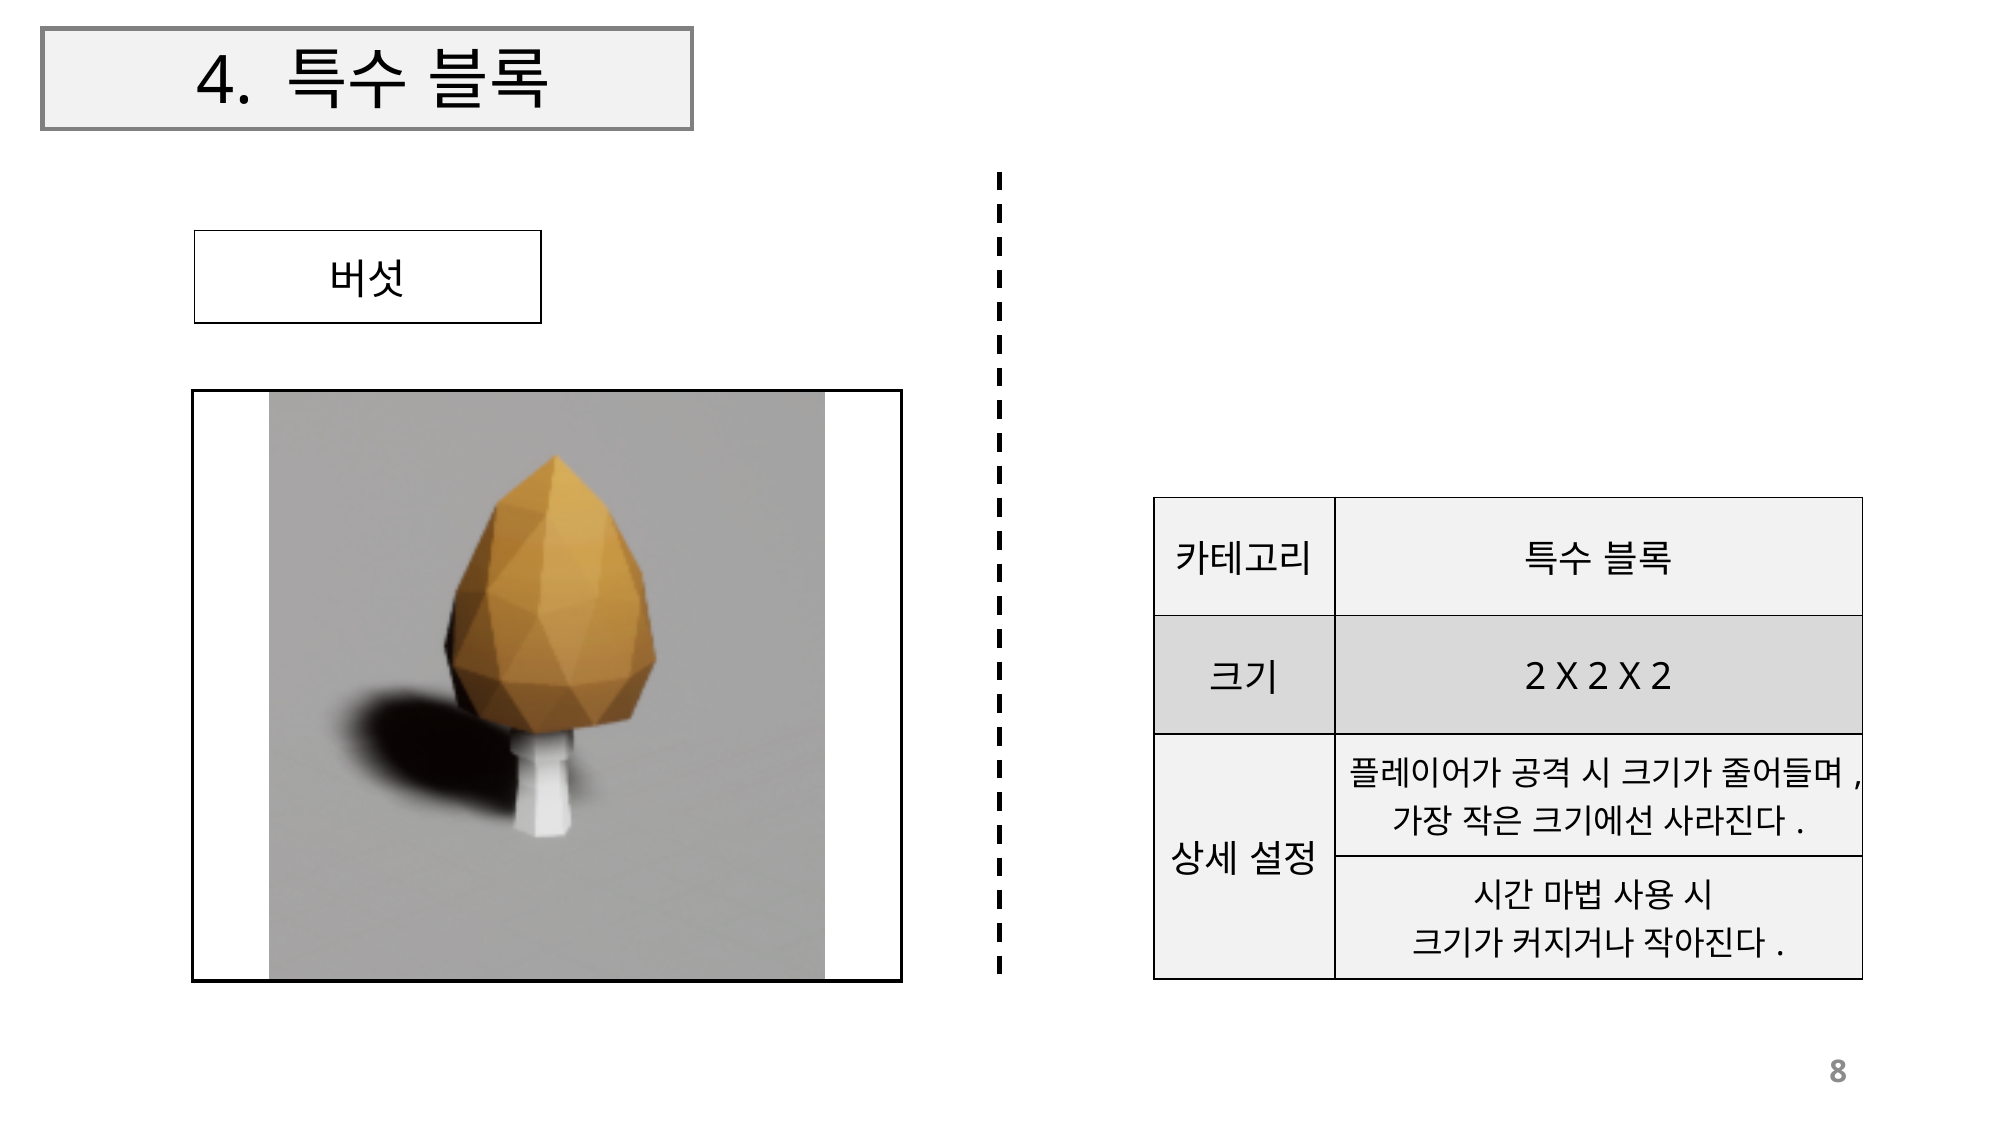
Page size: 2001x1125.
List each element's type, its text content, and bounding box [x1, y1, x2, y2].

table_cell 2 X 2 X 2 [1336, 616, 1862, 733]
table_cell 플레이어가 공격 시 크기가 줄어들며, 가장 작은 크기에선 사라진다. [1336, 735, 1862, 855]
slide_number 8 [1412, 1042, 1863, 1103]
table_header 버섯 [195, 231, 540, 322]
table_cell 시간 마법 사용 시 크기가 커지거나 작아진다. [1336, 857, 1862, 978]
table_header 특수 블록 [1336, 498, 1862, 615]
text_box [192, 389, 902, 982]
table_cell 크기 [1155, 616, 1334, 733]
table_header 카테고리 [1155, 498, 1334, 615]
table_cell 상세 설정 [1155, 735, 1334, 978]
picture [269, 390, 825, 981]
title 4. 특수 블록 [63, 27, 685, 126]
